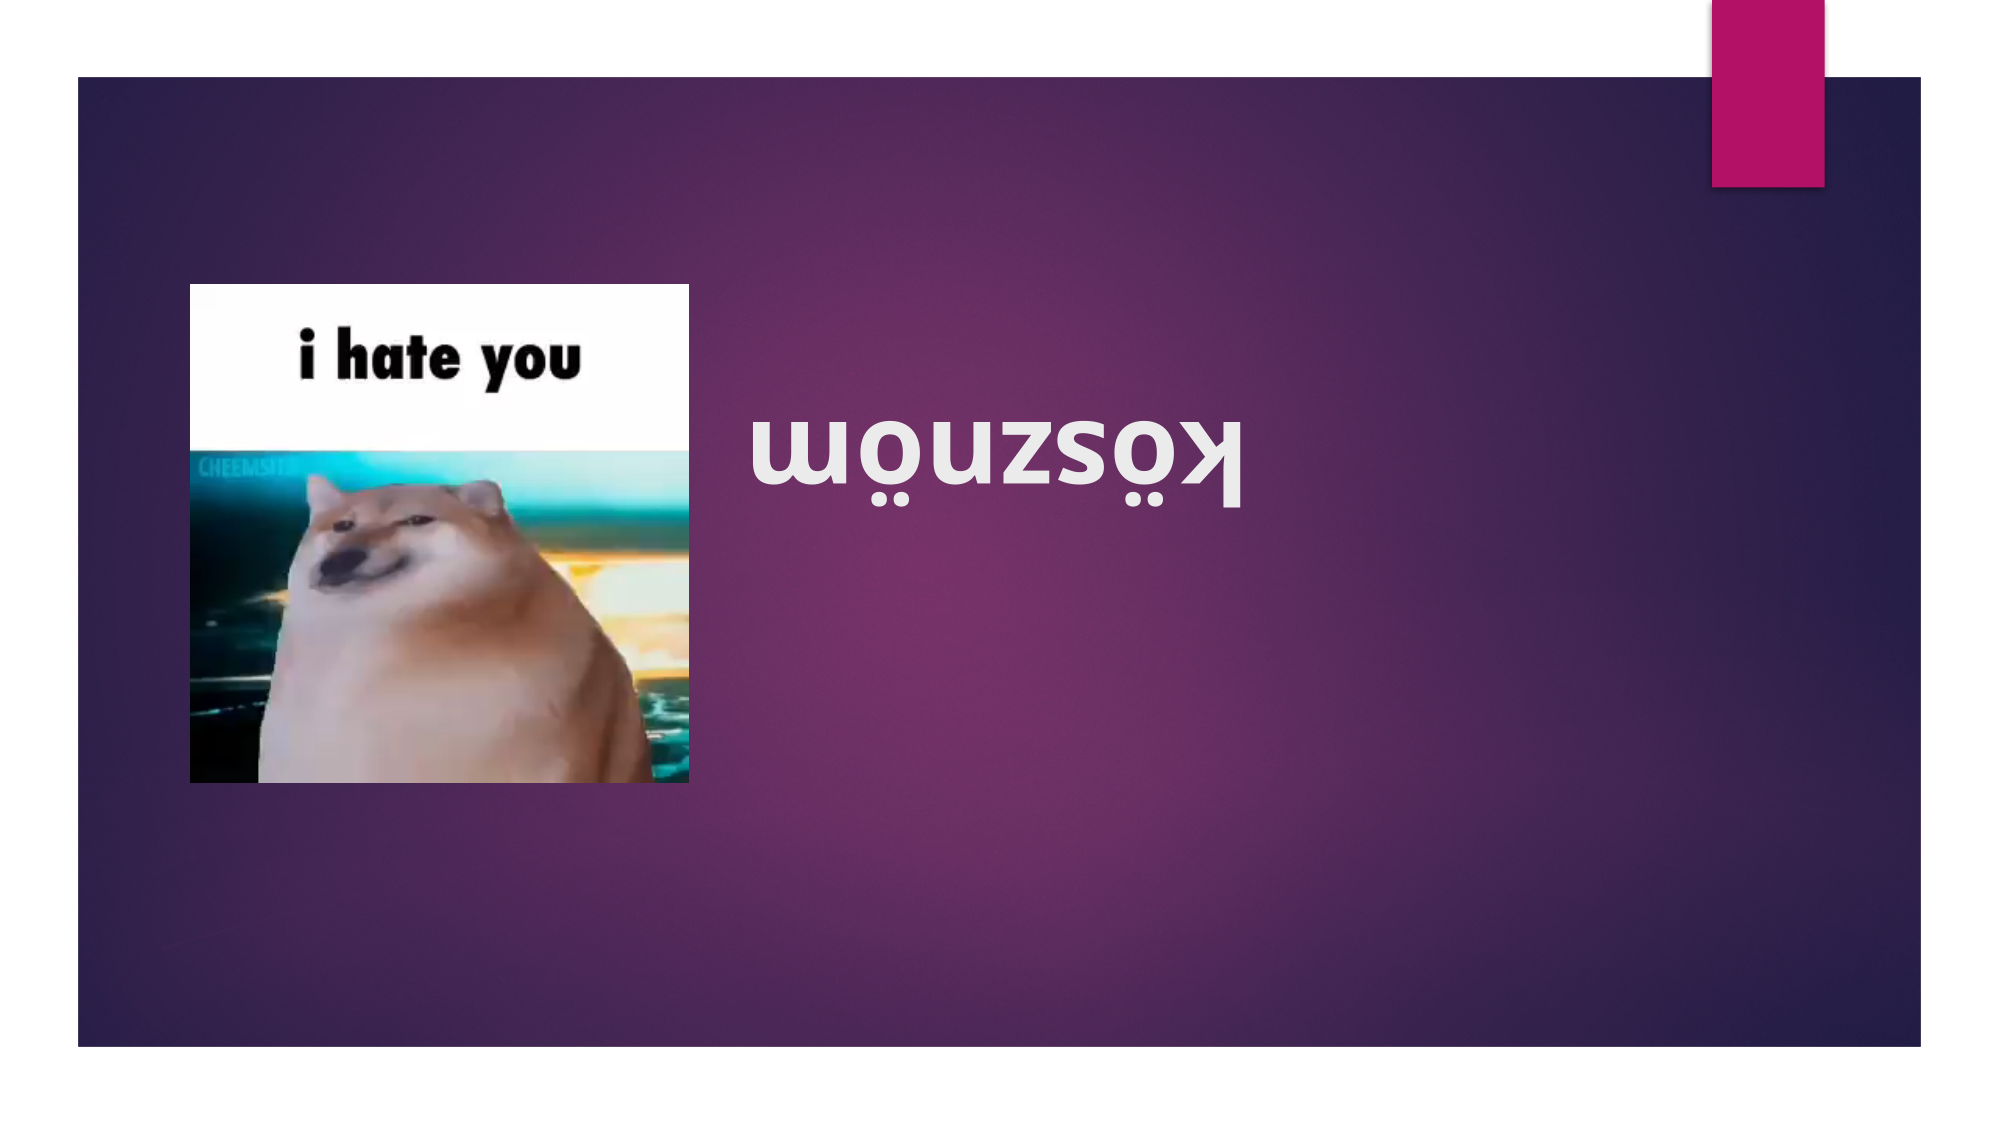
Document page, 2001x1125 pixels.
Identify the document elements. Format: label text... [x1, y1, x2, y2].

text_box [189, 283, 690, 784]
title kösznöm [0, 392, 1265, 832]
